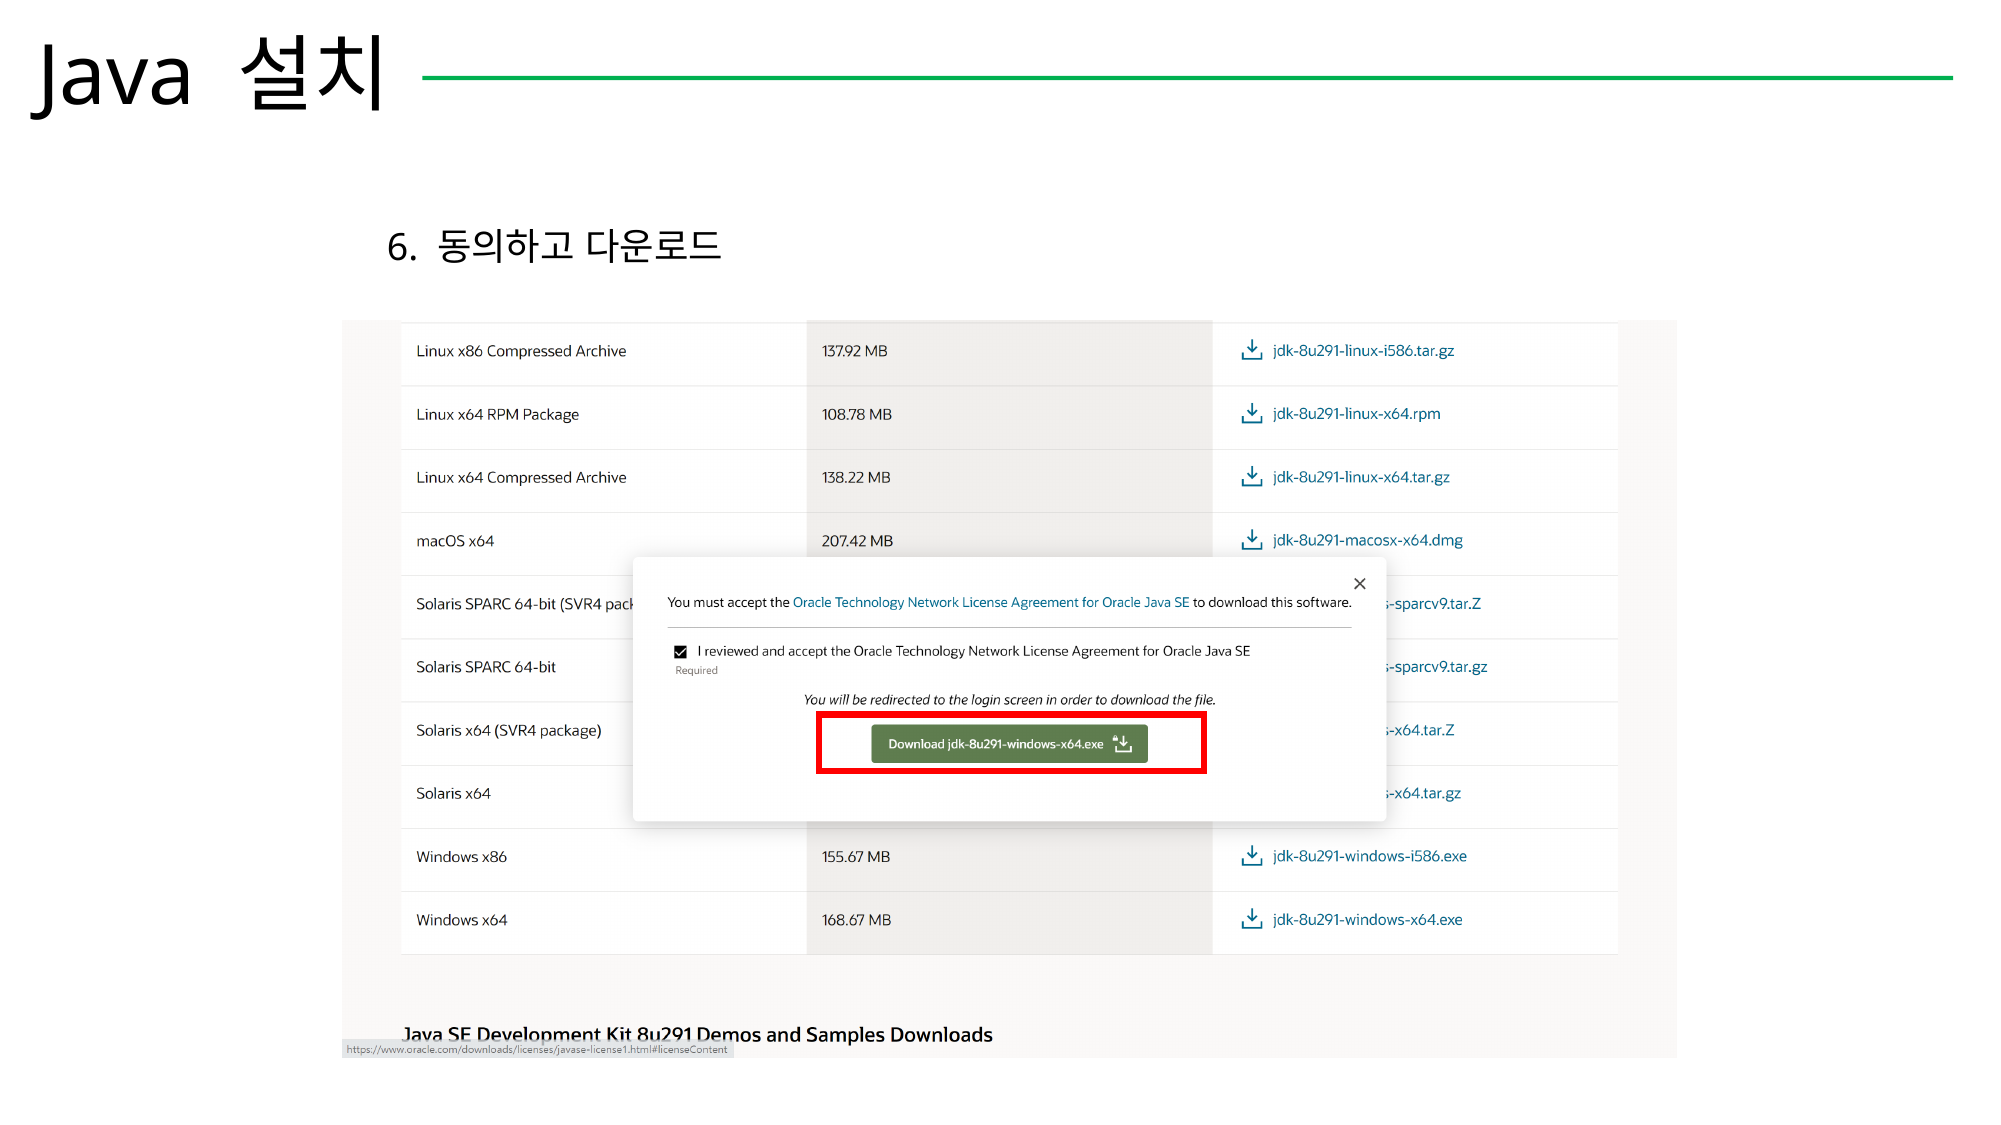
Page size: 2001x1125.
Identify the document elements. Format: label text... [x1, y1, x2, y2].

text_box 6. 동의하고 다운로드 [372, 215, 739, 276]
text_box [22, 21, 1954, 135]
picture [342, 320, 1677, 1058]
